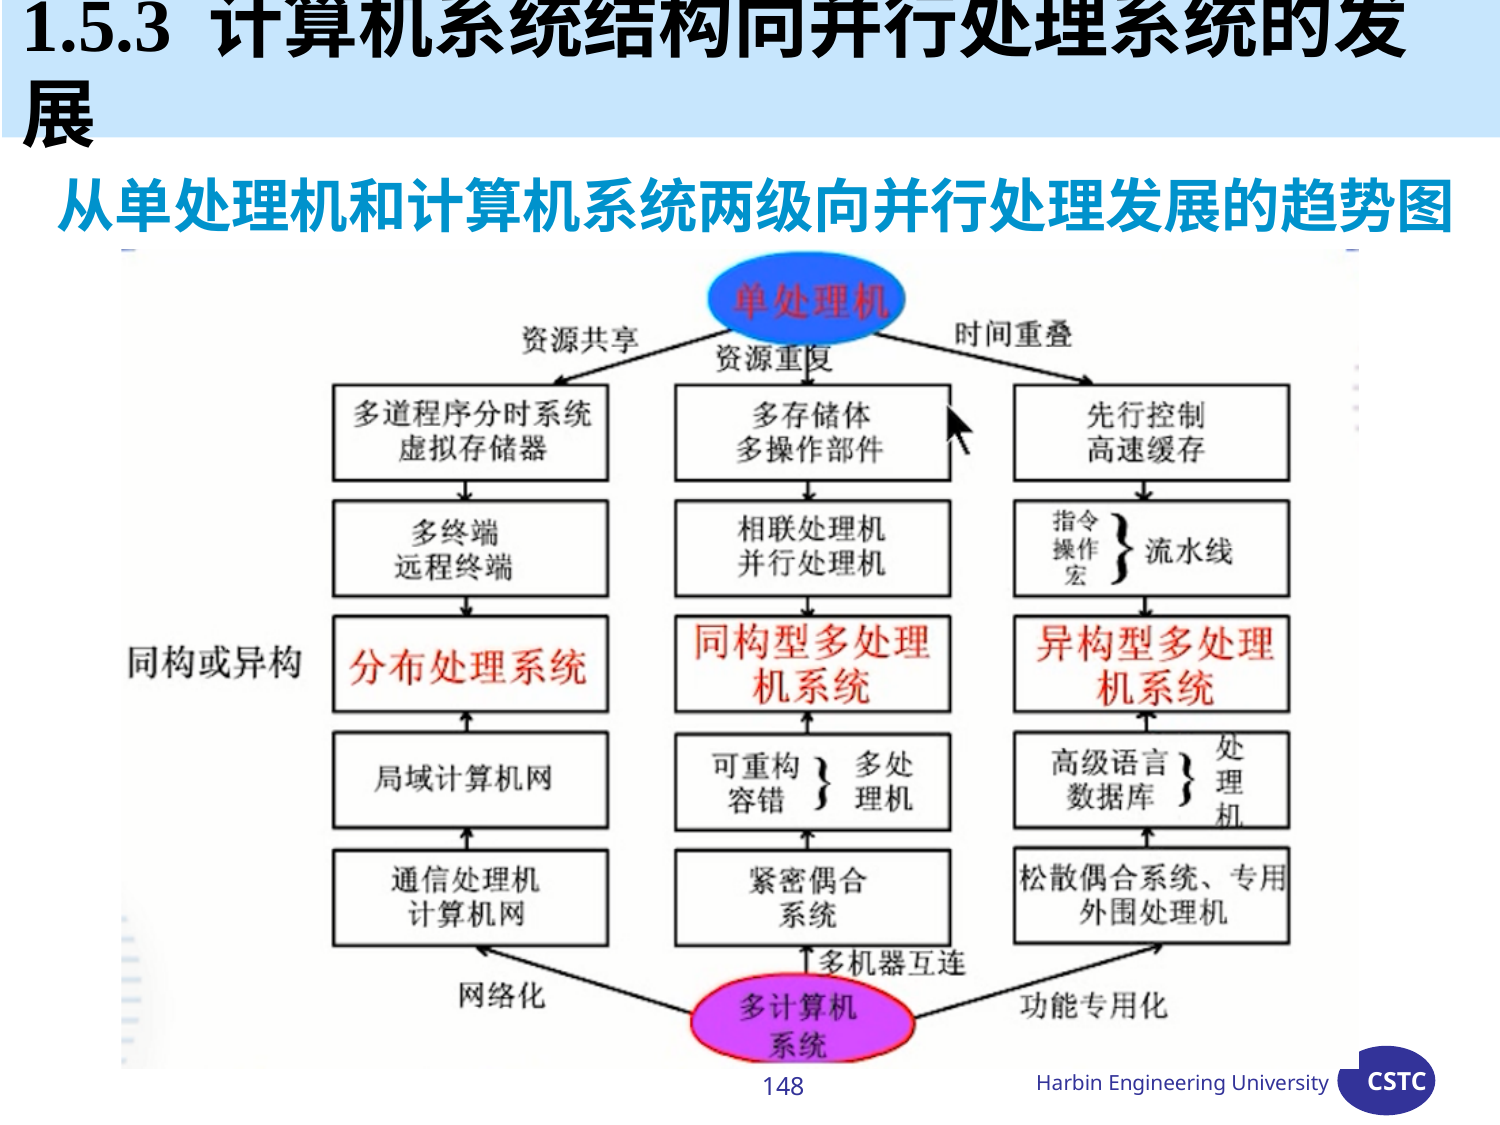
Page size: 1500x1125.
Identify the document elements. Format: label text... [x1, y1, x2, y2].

list 从单处理机和计算机系统两级向并行处理发展的趋势图 [41, 161, 1498, 249]
footer Harbin Engineering University [959, 1069, 1344, 1113]
slide_number 148 [608, 1069, 959, 1113]
picture [121, 249, 1359, 1069]
title 1.5.3 计算机系统结构向并行处理系统的发展 [6, 16, 1498, 117]
